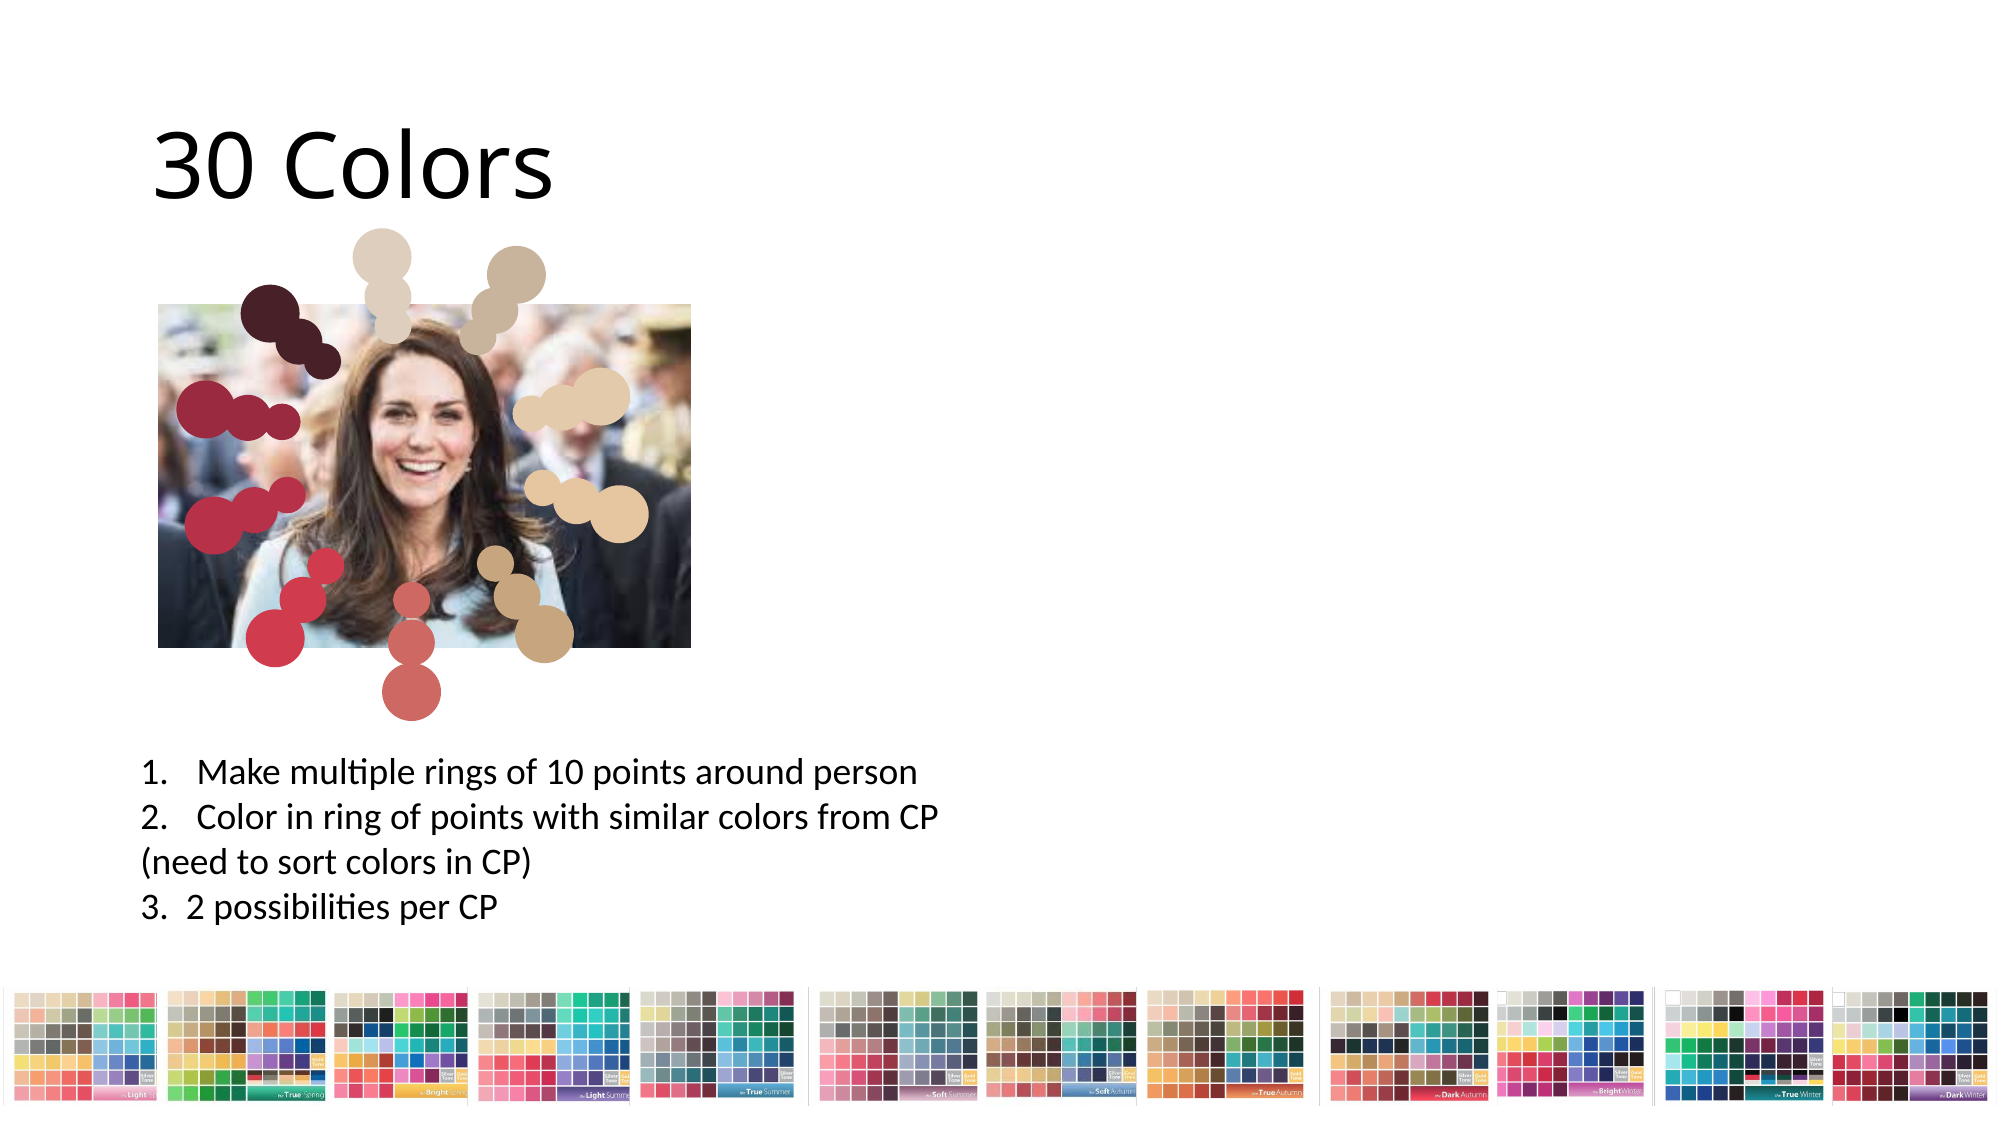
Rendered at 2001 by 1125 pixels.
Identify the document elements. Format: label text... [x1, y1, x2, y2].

text_box Make multiple rings of 10 points around person Color in ring of points with similar colors from CP (need to sort colors in CP) 3. 2 possibilities per CP [125, 739, 964, 980]
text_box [3, 987, 1997, 1106]
picture [649, 304, 691, 648]
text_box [176, 228, 649, 721]
title 30 Colors [137, 59, 1863, 278]
picture [158, 304, 176, 648]
